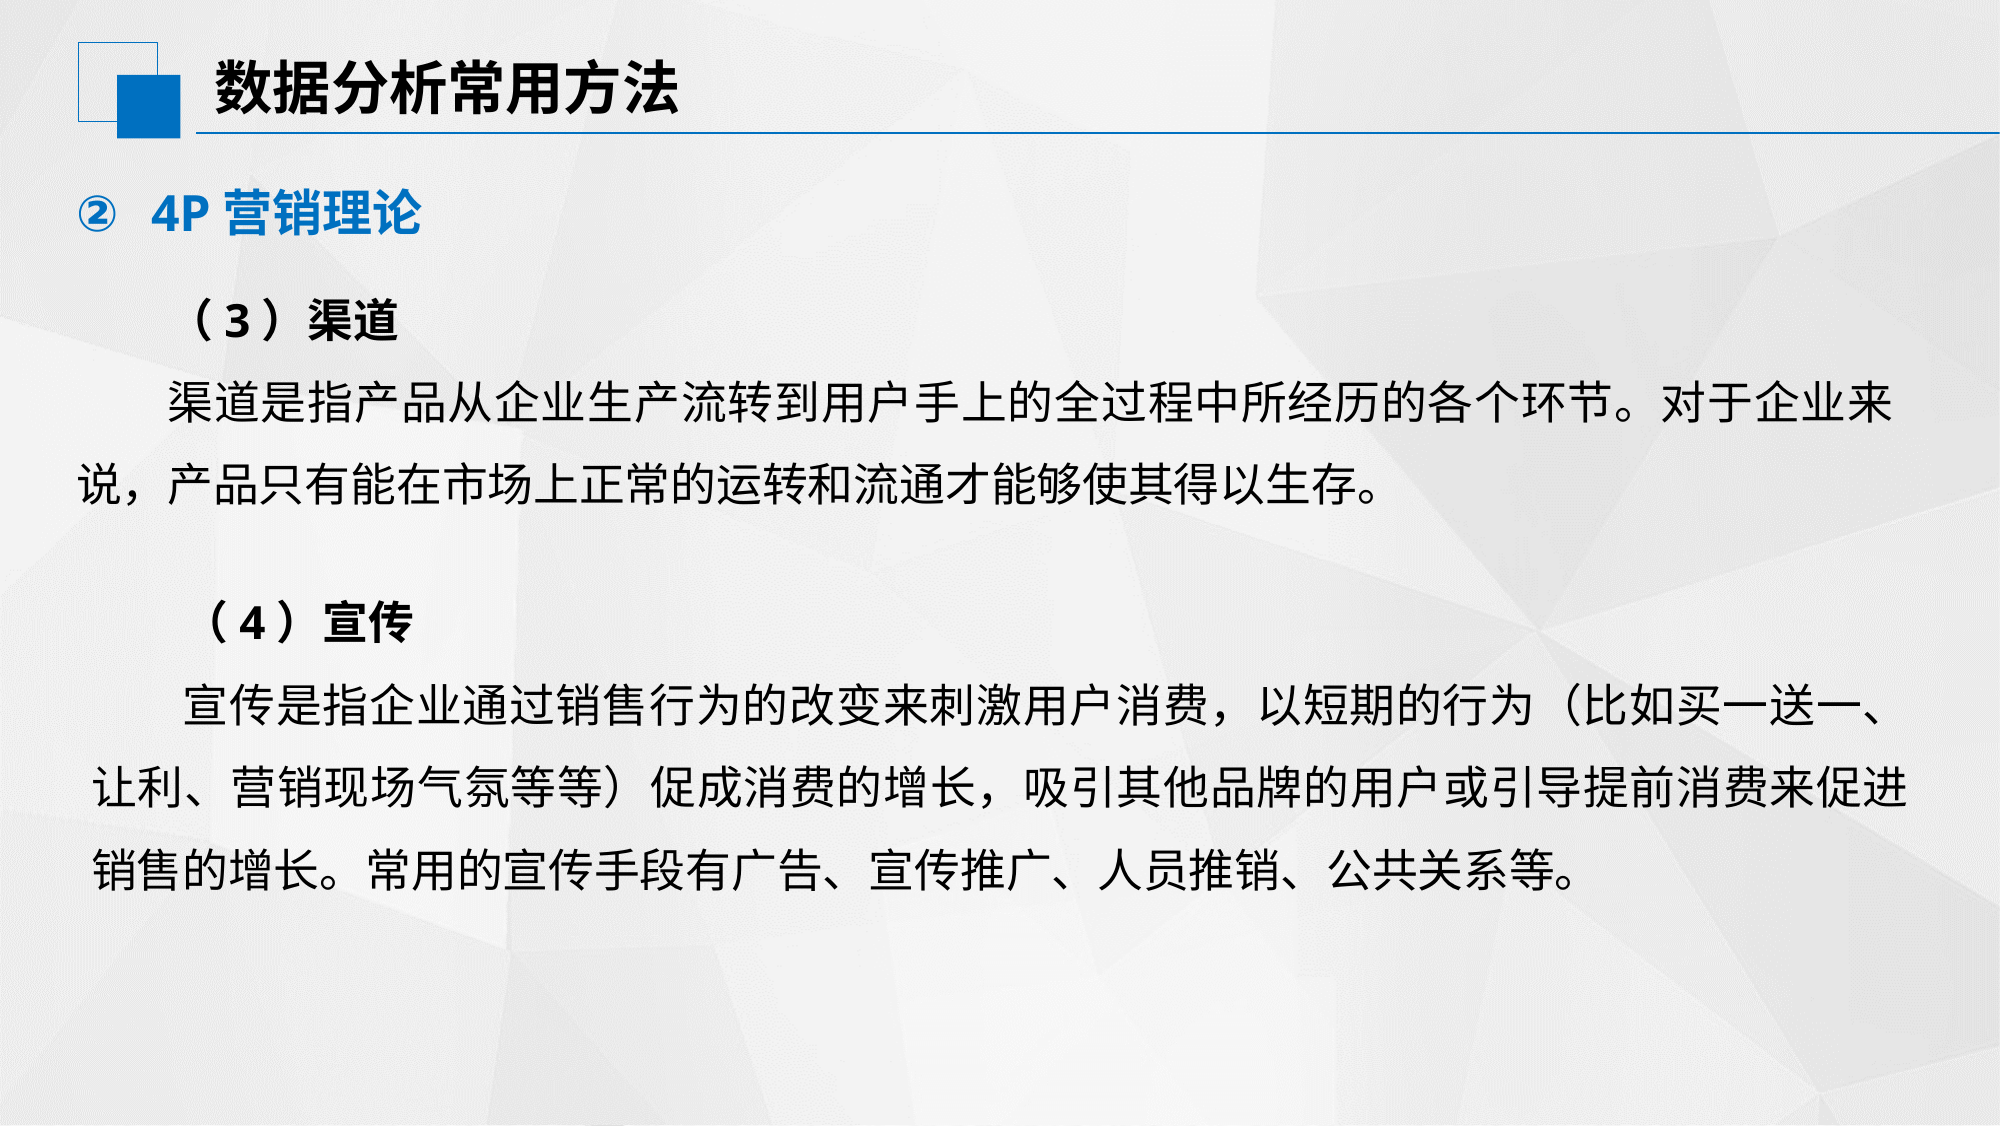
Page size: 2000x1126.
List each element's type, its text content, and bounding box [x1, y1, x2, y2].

title 数据分析常用方法 [194, 42, 988, 130]
text_box （4）宣传 宣传是指企业通过销售行为的改变来刺激用户消费，以短期的行为（比如买一送一、让利、营销现场气氛等等）促成消费的增长，吸引其他品牌的用户或引导提前消费来促进销售的增长。常用的宣传手段有广告、宣传推广、人员推销、公共关系等。 [76, 559, 1924, 904]
text_box 4P营销理论 [61, 173, 671, 249]
picture [0, 0, 2000, 1126]
text_box （3）渠道 渠道是指产品从企业生产流转到用户手上的全过程中所经历的各个环节。对于企业来说，产品只有能在市场上正常的运转和流通才能够使其得以生存。 [61, 256, 1909, 519]
